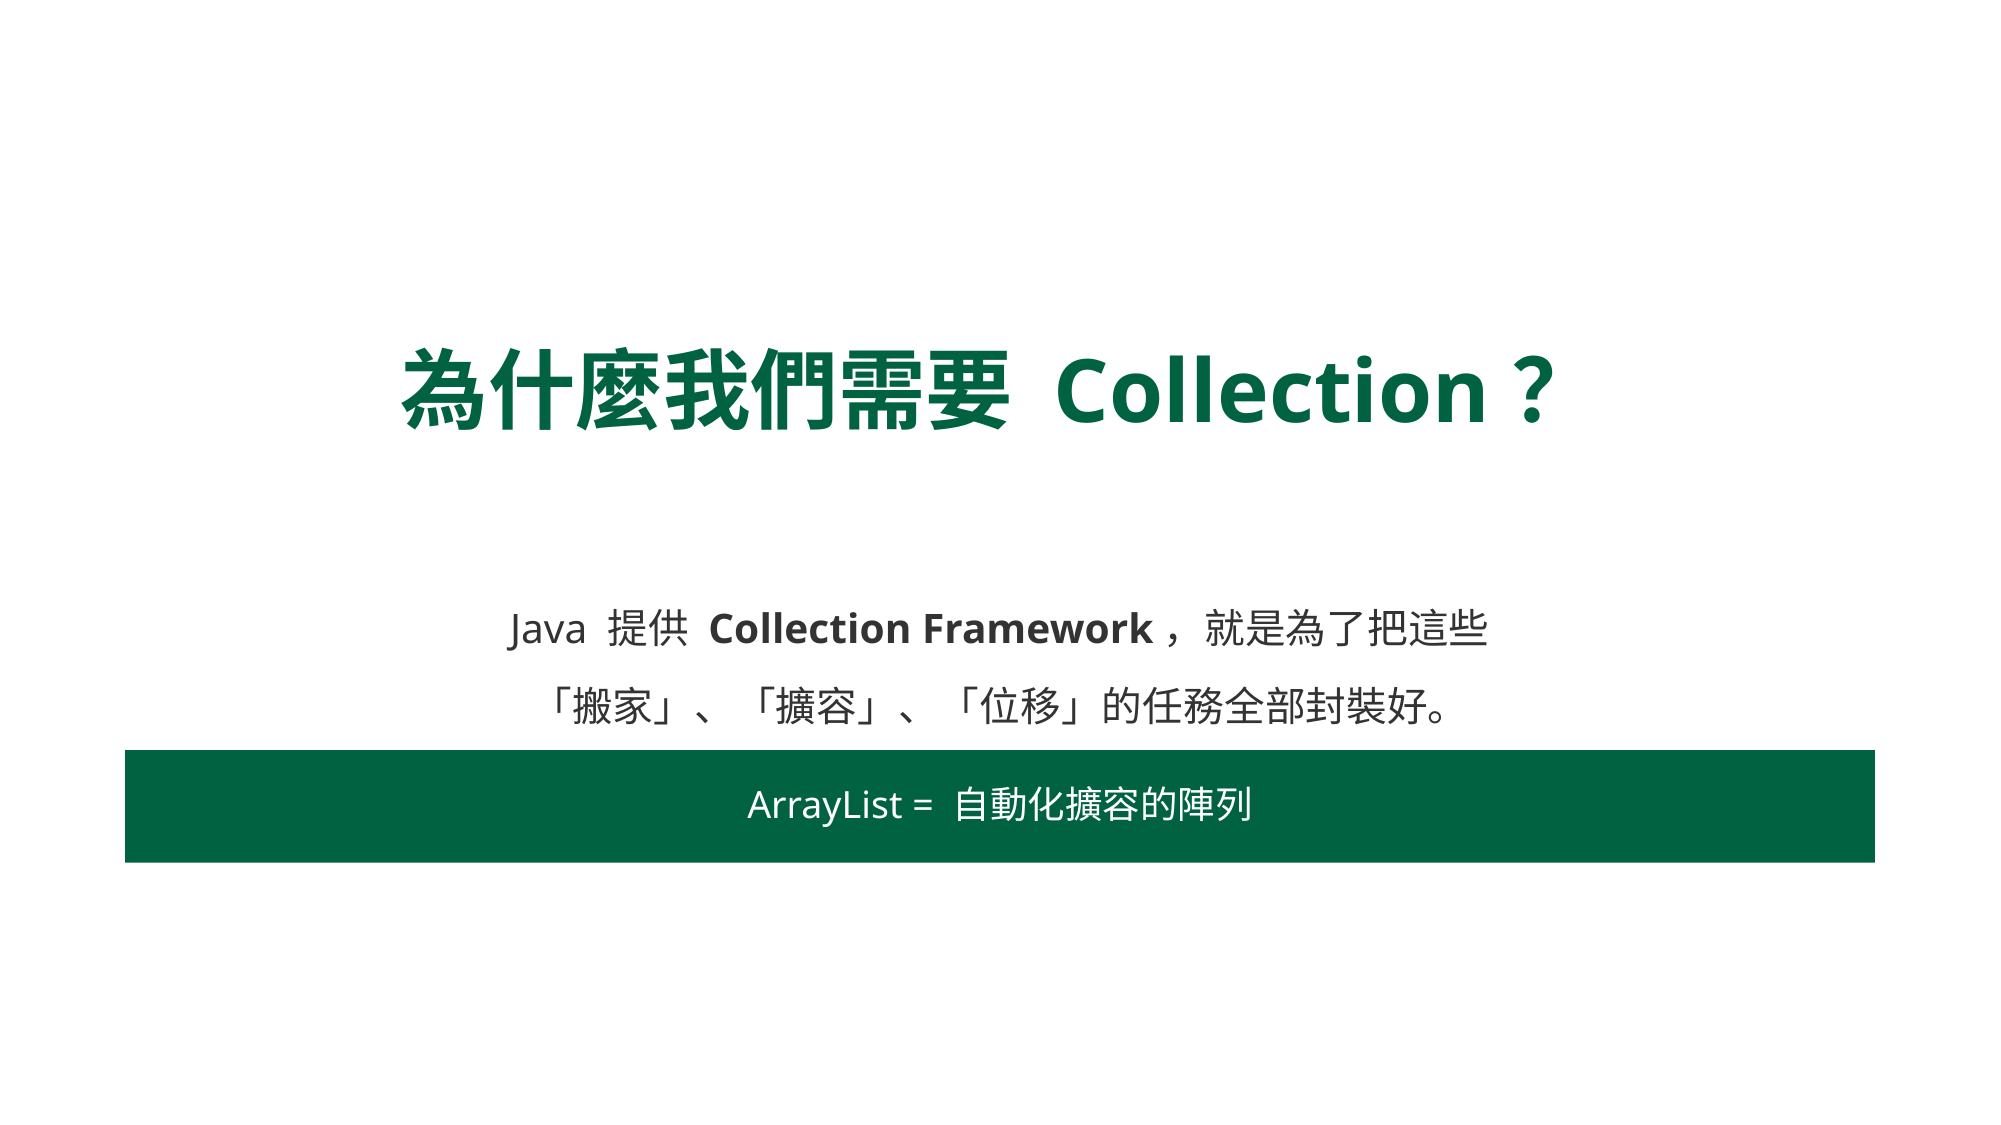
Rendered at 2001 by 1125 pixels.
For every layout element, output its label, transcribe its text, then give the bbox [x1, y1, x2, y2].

text_box 為什麼我們需要 Collection？ [81, 334, 1919, 441]
text_box Java 提供 Collection Framework，就是為了把這些 「搬家」、「擴容」、「位移」的任務全部封裝好。 [296, 573, 1704, 730]
text_box [125, 750, 1875, 863]
text_box ArrayList = 自動化擴容的陣列 [187, 781, 1813, 827]
